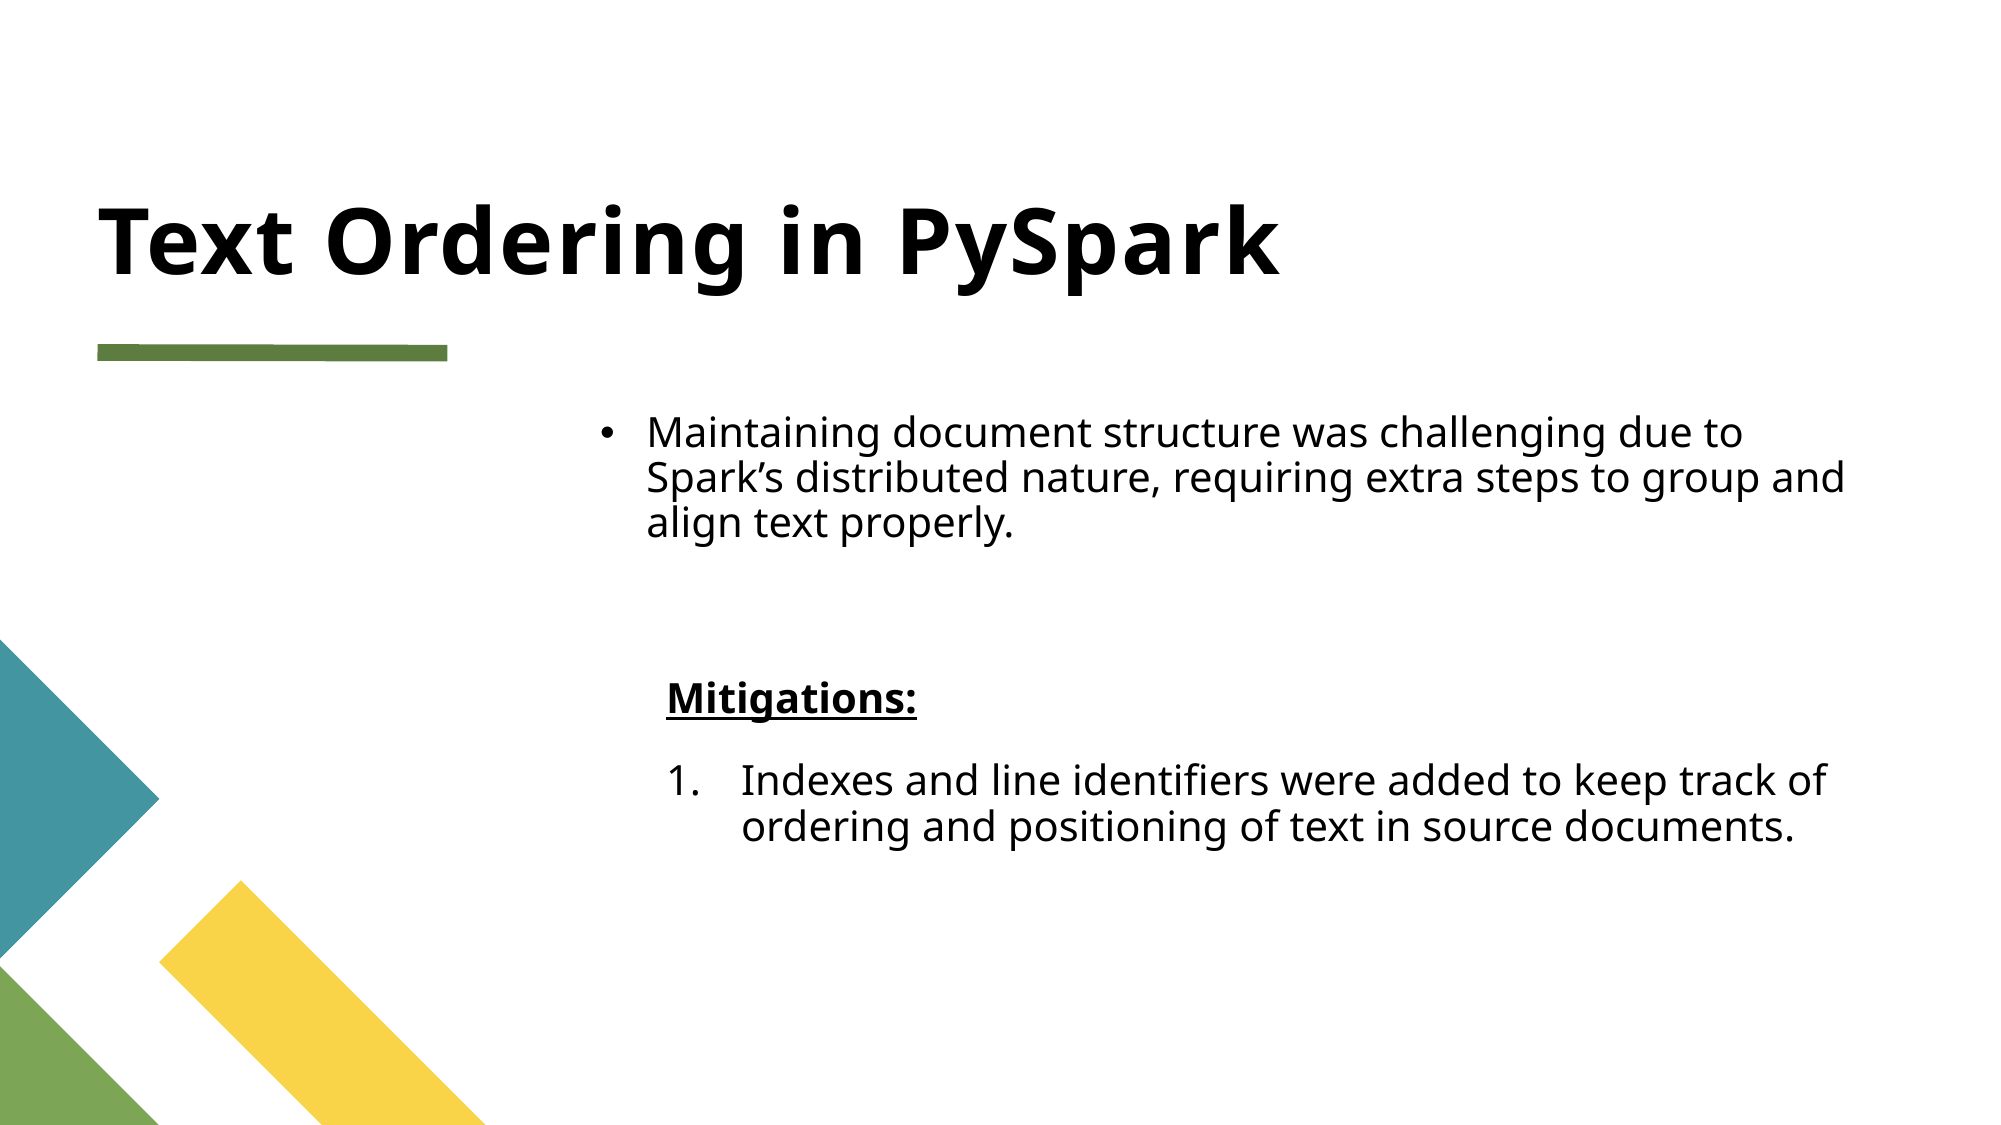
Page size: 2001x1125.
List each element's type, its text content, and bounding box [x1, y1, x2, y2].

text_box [0, 639, 486, 1125]
text_box Mitigations: Indexes and line identifiers were added to keep track of ordering and positioning of text in source documents. [599, 639, 1882, 1078]
list Maintaining document structure was challenging due to Spark’s distributed nature, requiring extra steps to group and align text properly. [600, 374, 1882, 624]
title Text Ordering in PySpark [97, 16, 1882, 293]
